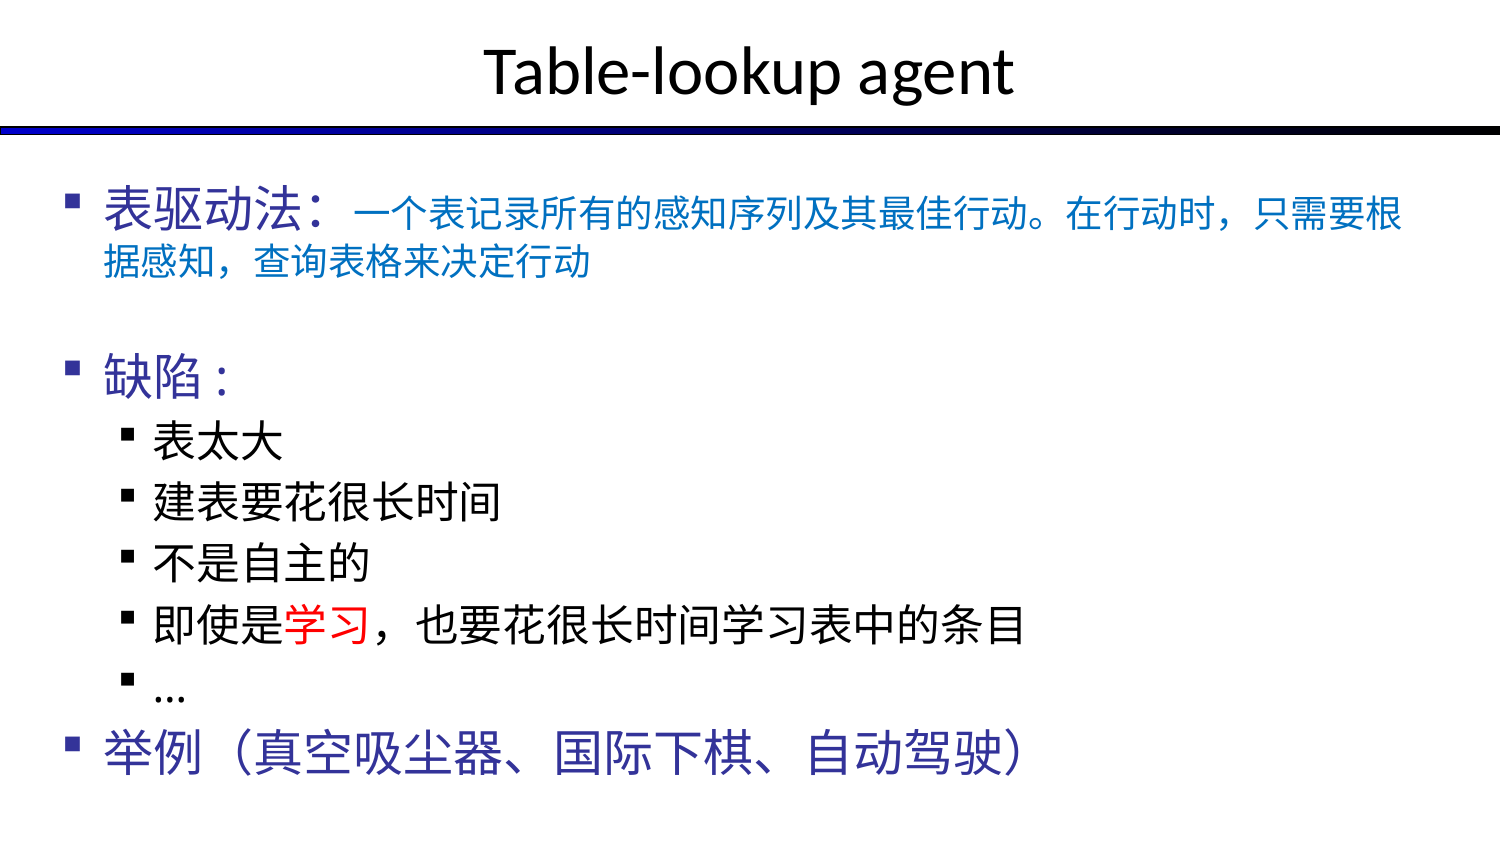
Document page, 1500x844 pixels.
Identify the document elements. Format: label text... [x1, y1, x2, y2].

list 表驱动法：一个表记录所有的感知序列及其最佳行动。在行动时，只需要根据感知，查询表格来决定行动 缺陷: 表太大 建表要花很长时间 不是自主的 即使是学习，也要花很长时间学习表中的条目 … 举例（真空吸尘器、国际下棋、自动驾驶） [49, 171, 1451, 754]
title Table-lookup agent [0, 0, 1500, 138]
